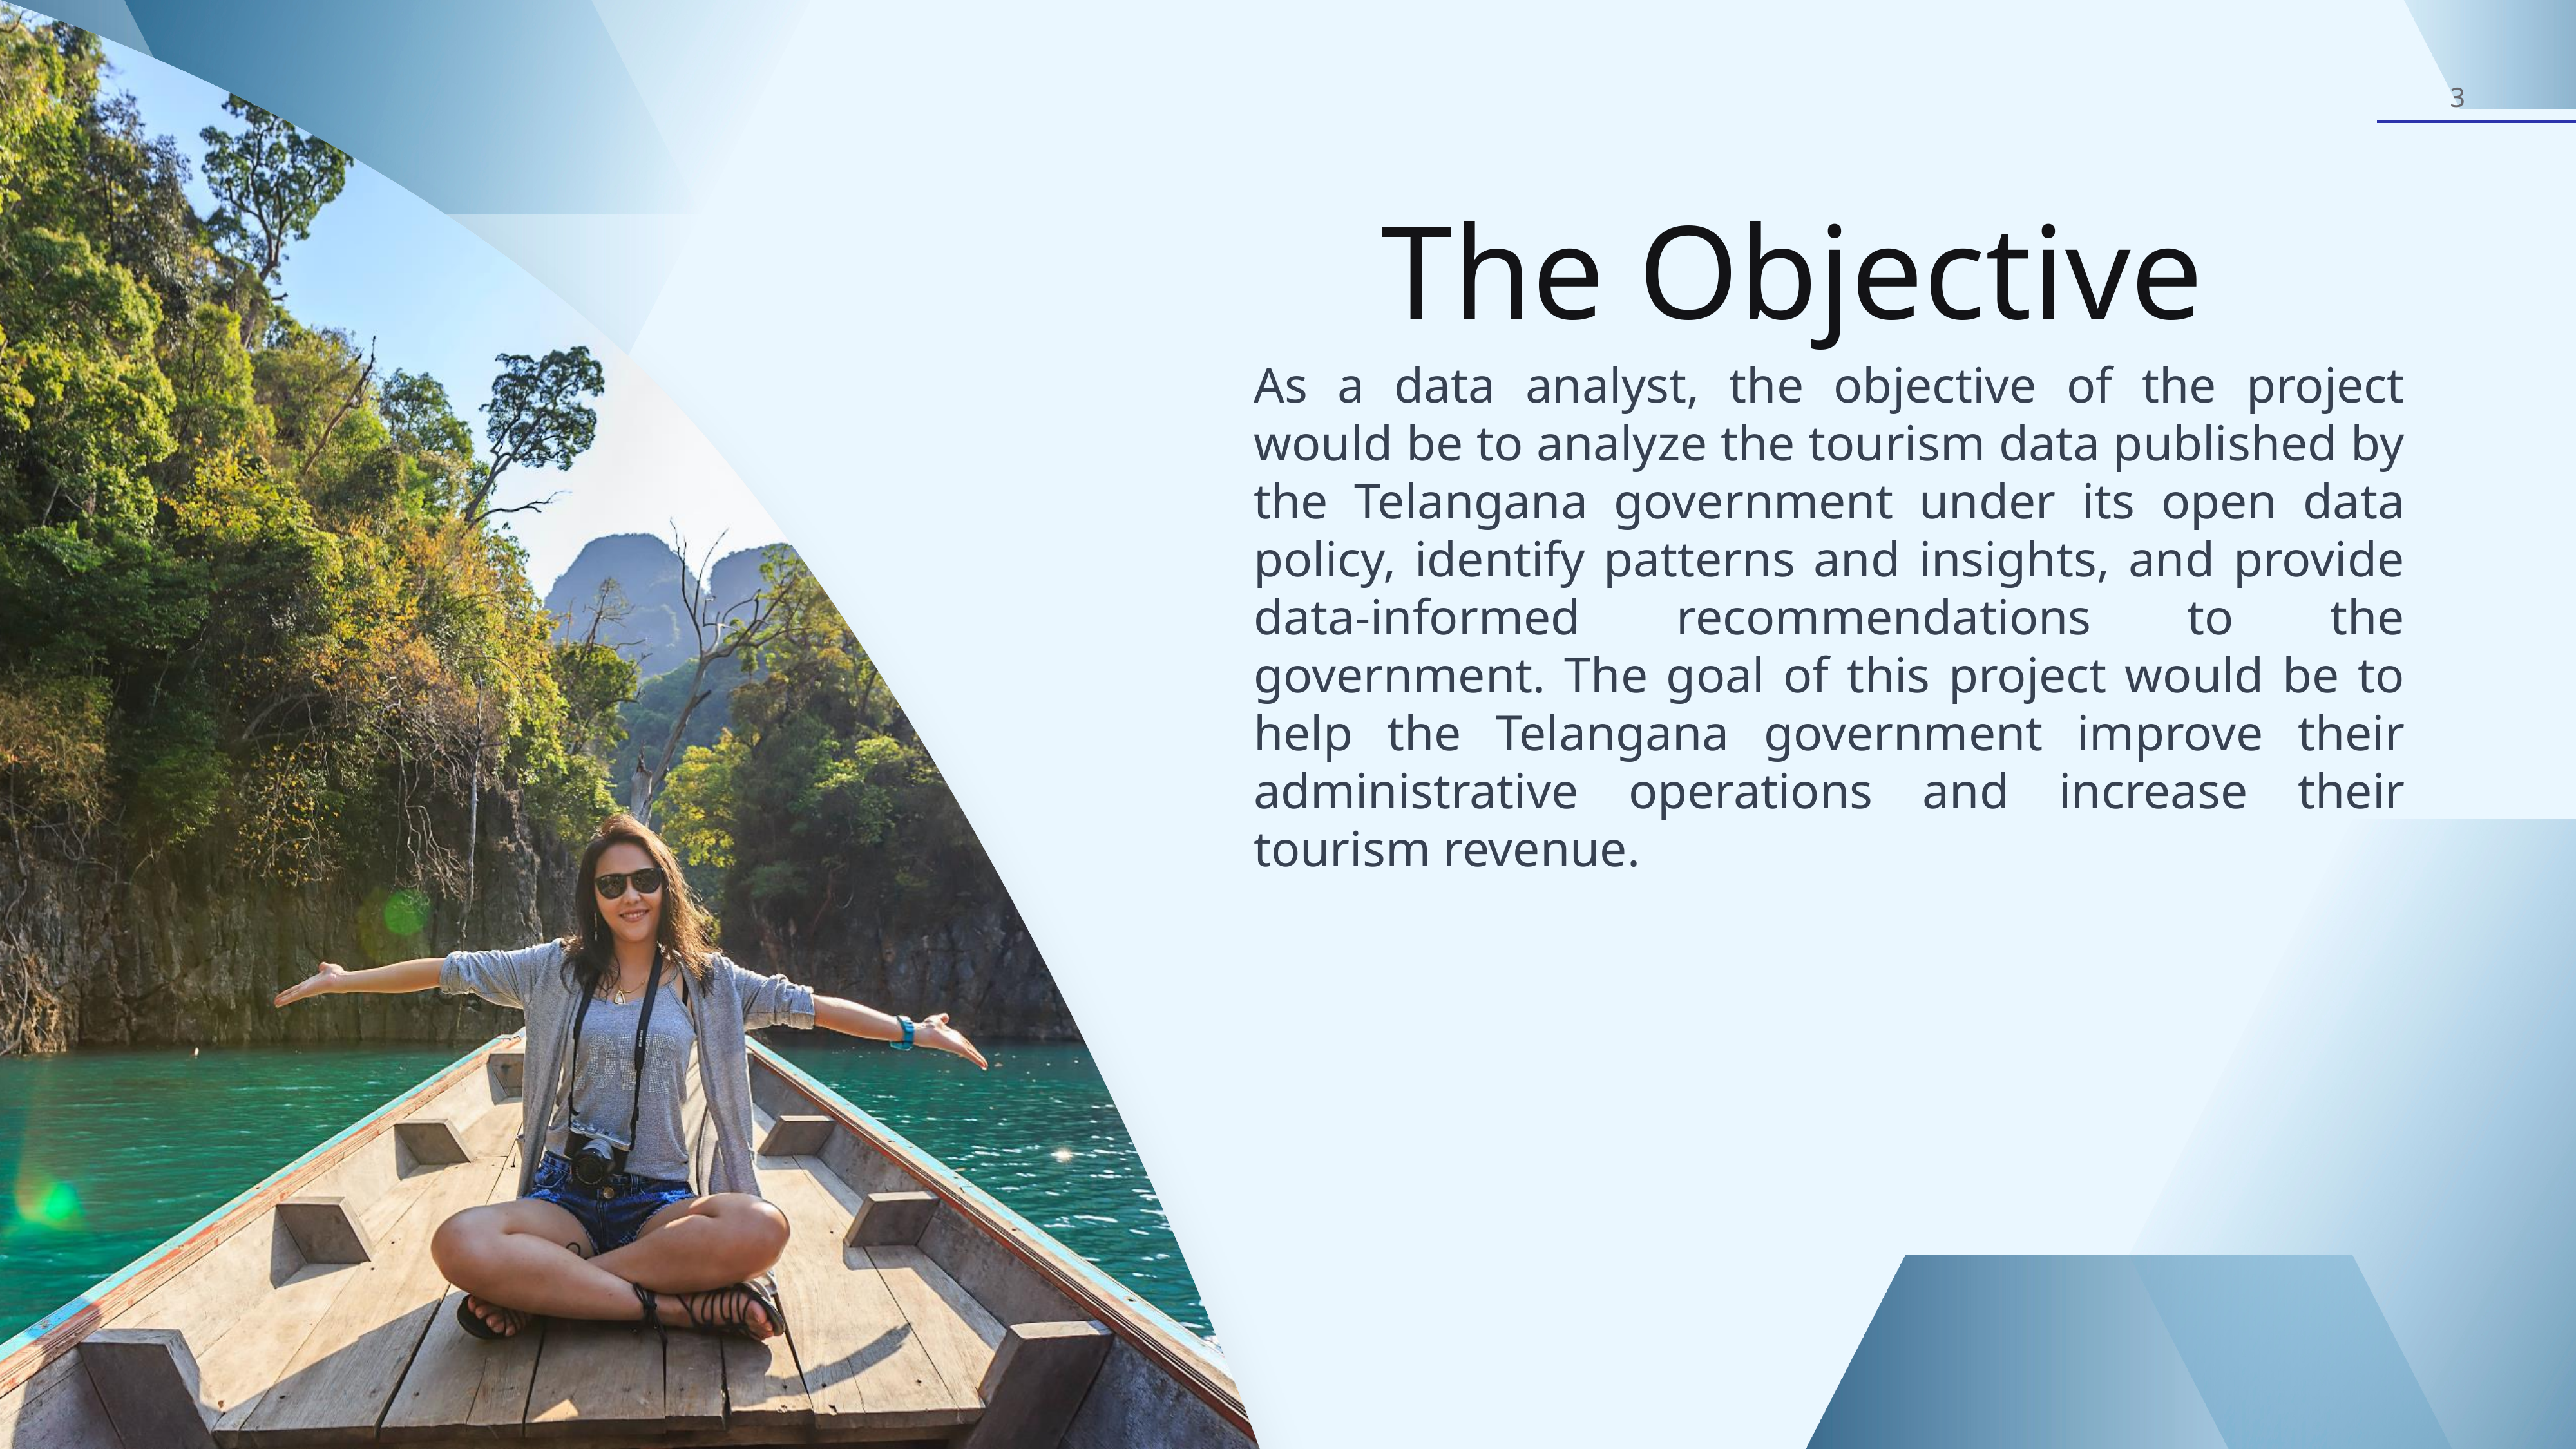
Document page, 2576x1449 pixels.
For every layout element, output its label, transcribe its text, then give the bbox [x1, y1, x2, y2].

picture [0, 0, 2576, 1449]
text_box As a data analyst, the objective of the project would be to analyze the tourism data published by the Telangana government under its open data policy, identify patterns and insights, and provide data-informed recommendations to the government. The goal of this project would be to help the Telangana government improve their administrative operations and increase their tourism revenue. [1260, 350, 2415, 881]
text_box The Objective [1371, 172, 2222, 350]
